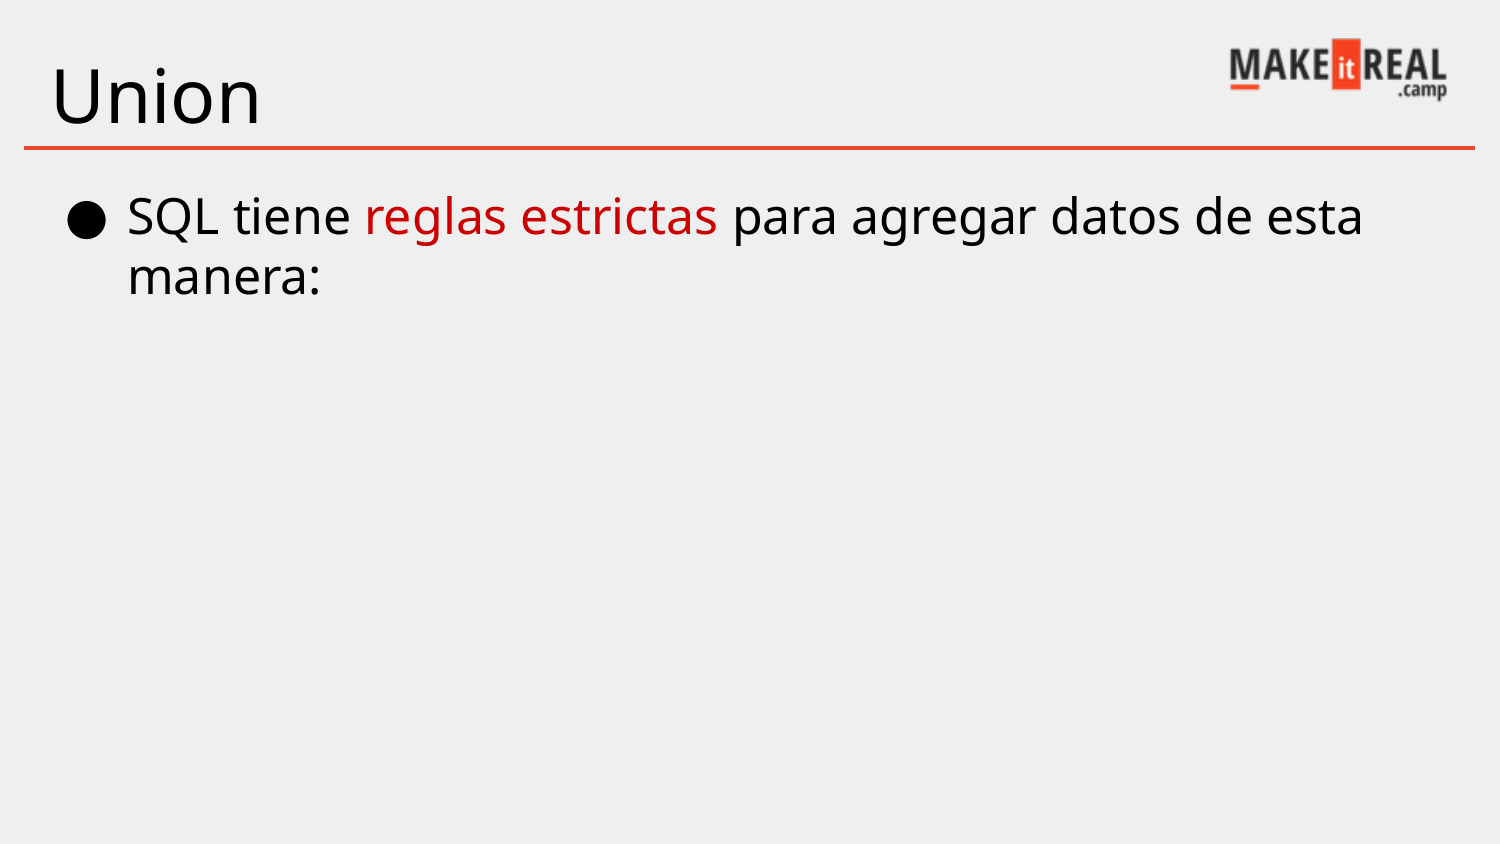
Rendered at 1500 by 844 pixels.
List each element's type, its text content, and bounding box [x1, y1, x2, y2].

text_box SQL tiene reglas estrictas para agregar datos de esta manera: [37, 169, 1459, 805]
text_box Union [35, 33, 1205, 137]
picture [24, 146, 1476, 151]
picture [1202, 15, 1476, 126]
